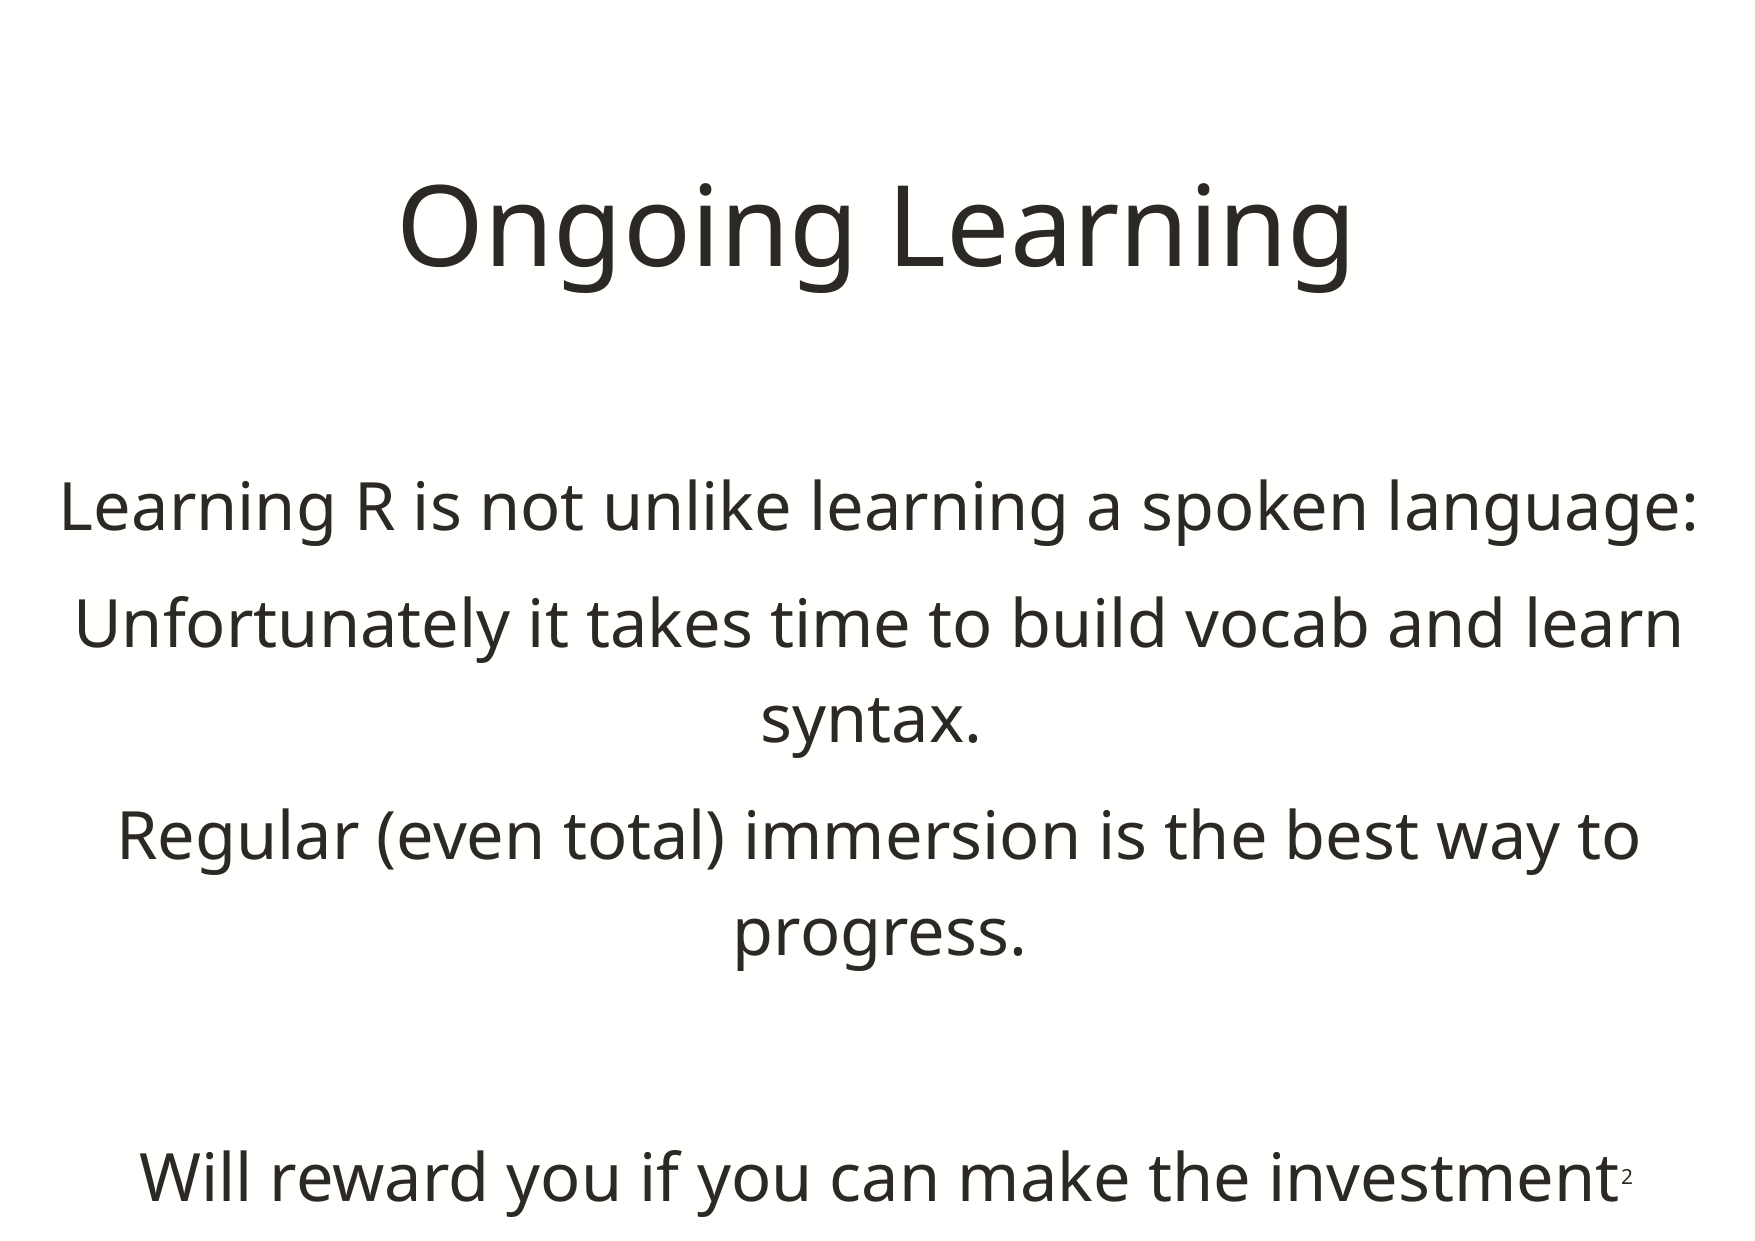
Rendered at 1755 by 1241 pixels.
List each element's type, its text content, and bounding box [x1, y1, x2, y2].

slide_number 2 [1526, 1151, 1645, 1211]
title Ongoing Learning [109, 182, 1645, 301]
list Learning R is not unlike learning a spoken language: Unfortunately it takes time to build vocab and learn syntax. Regular (even total) immersion is the best way to progress. Will reward you if you can make the investment [38, 335, 1722, 1152]
